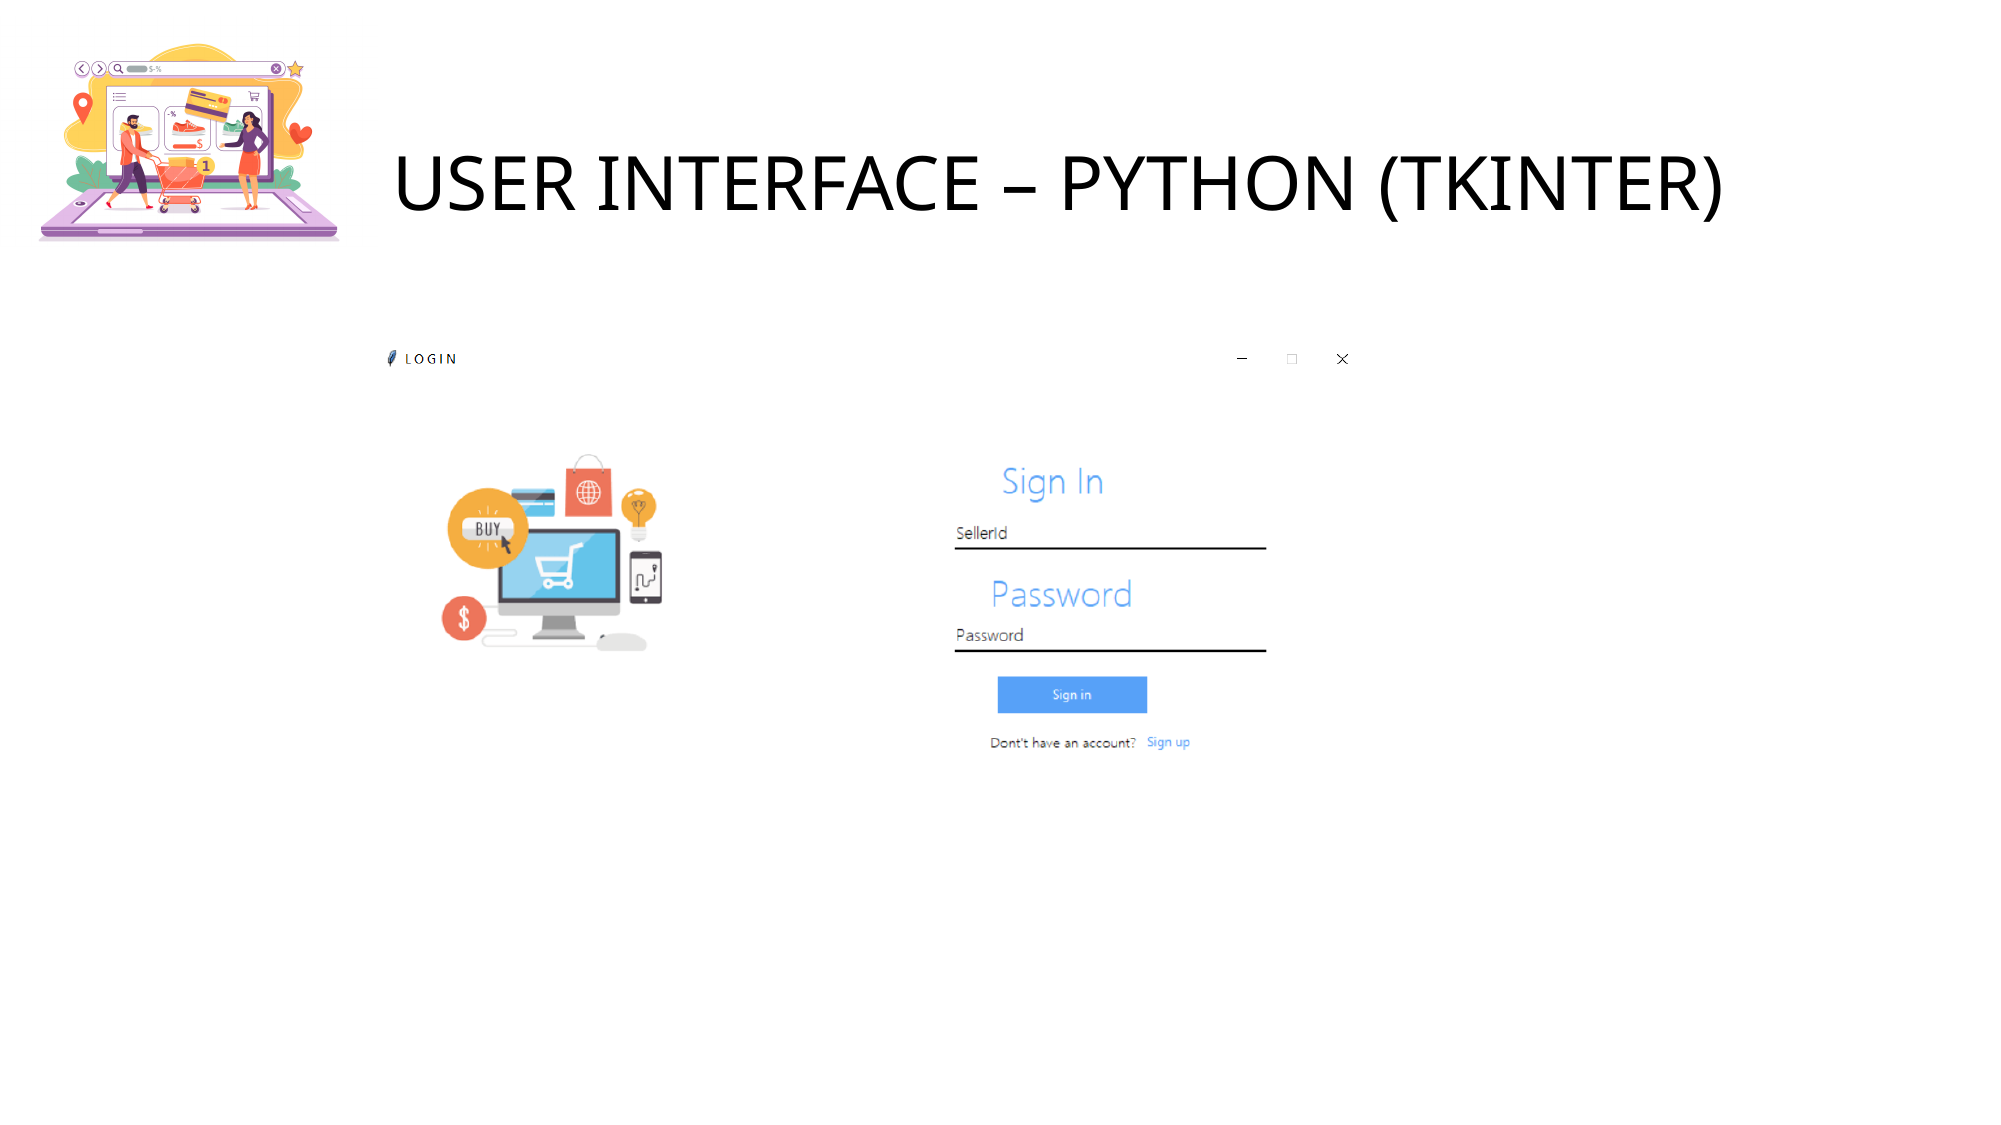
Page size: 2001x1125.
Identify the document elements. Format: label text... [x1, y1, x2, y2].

picture [377, 345, 1356, 912]
text_box [179, 345, 1830, 963]
title USER INTERFACE – PYTHON (TKINTER) [377, 58, 2000, 297]
picture [0, 15, 378, 247]
